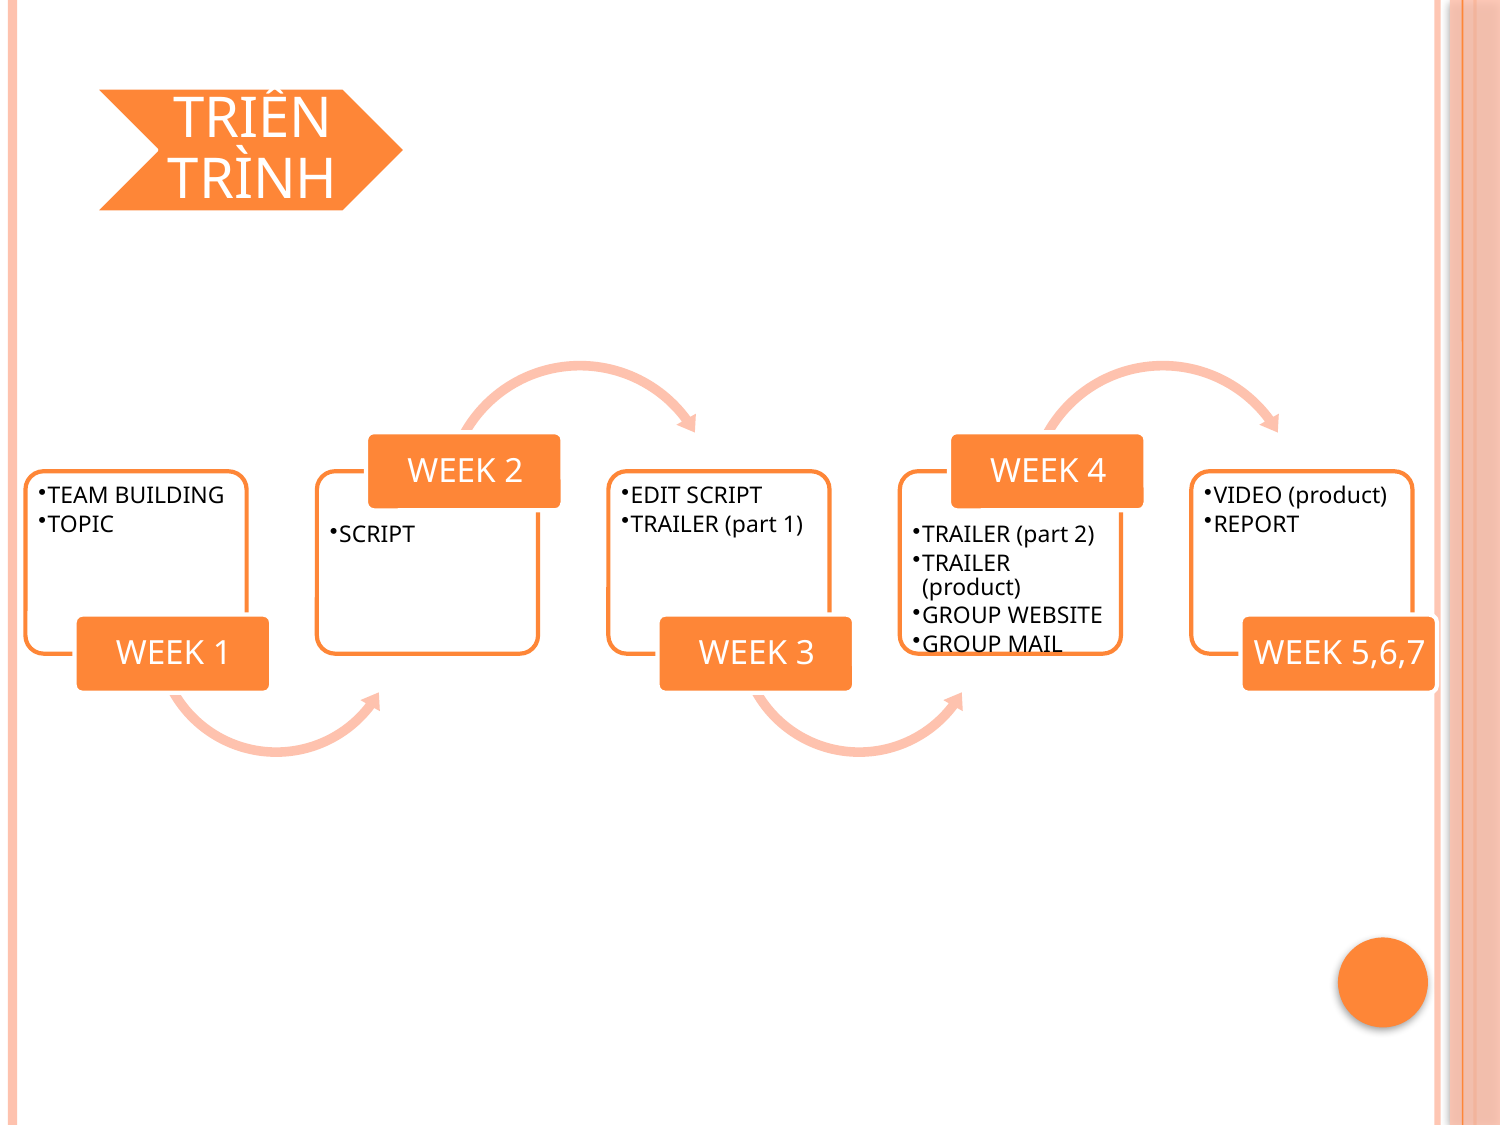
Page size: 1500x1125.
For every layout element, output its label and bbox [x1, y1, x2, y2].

text_box [74, 86, 426, 214]
text_box [24, 274, 1438, 851]
